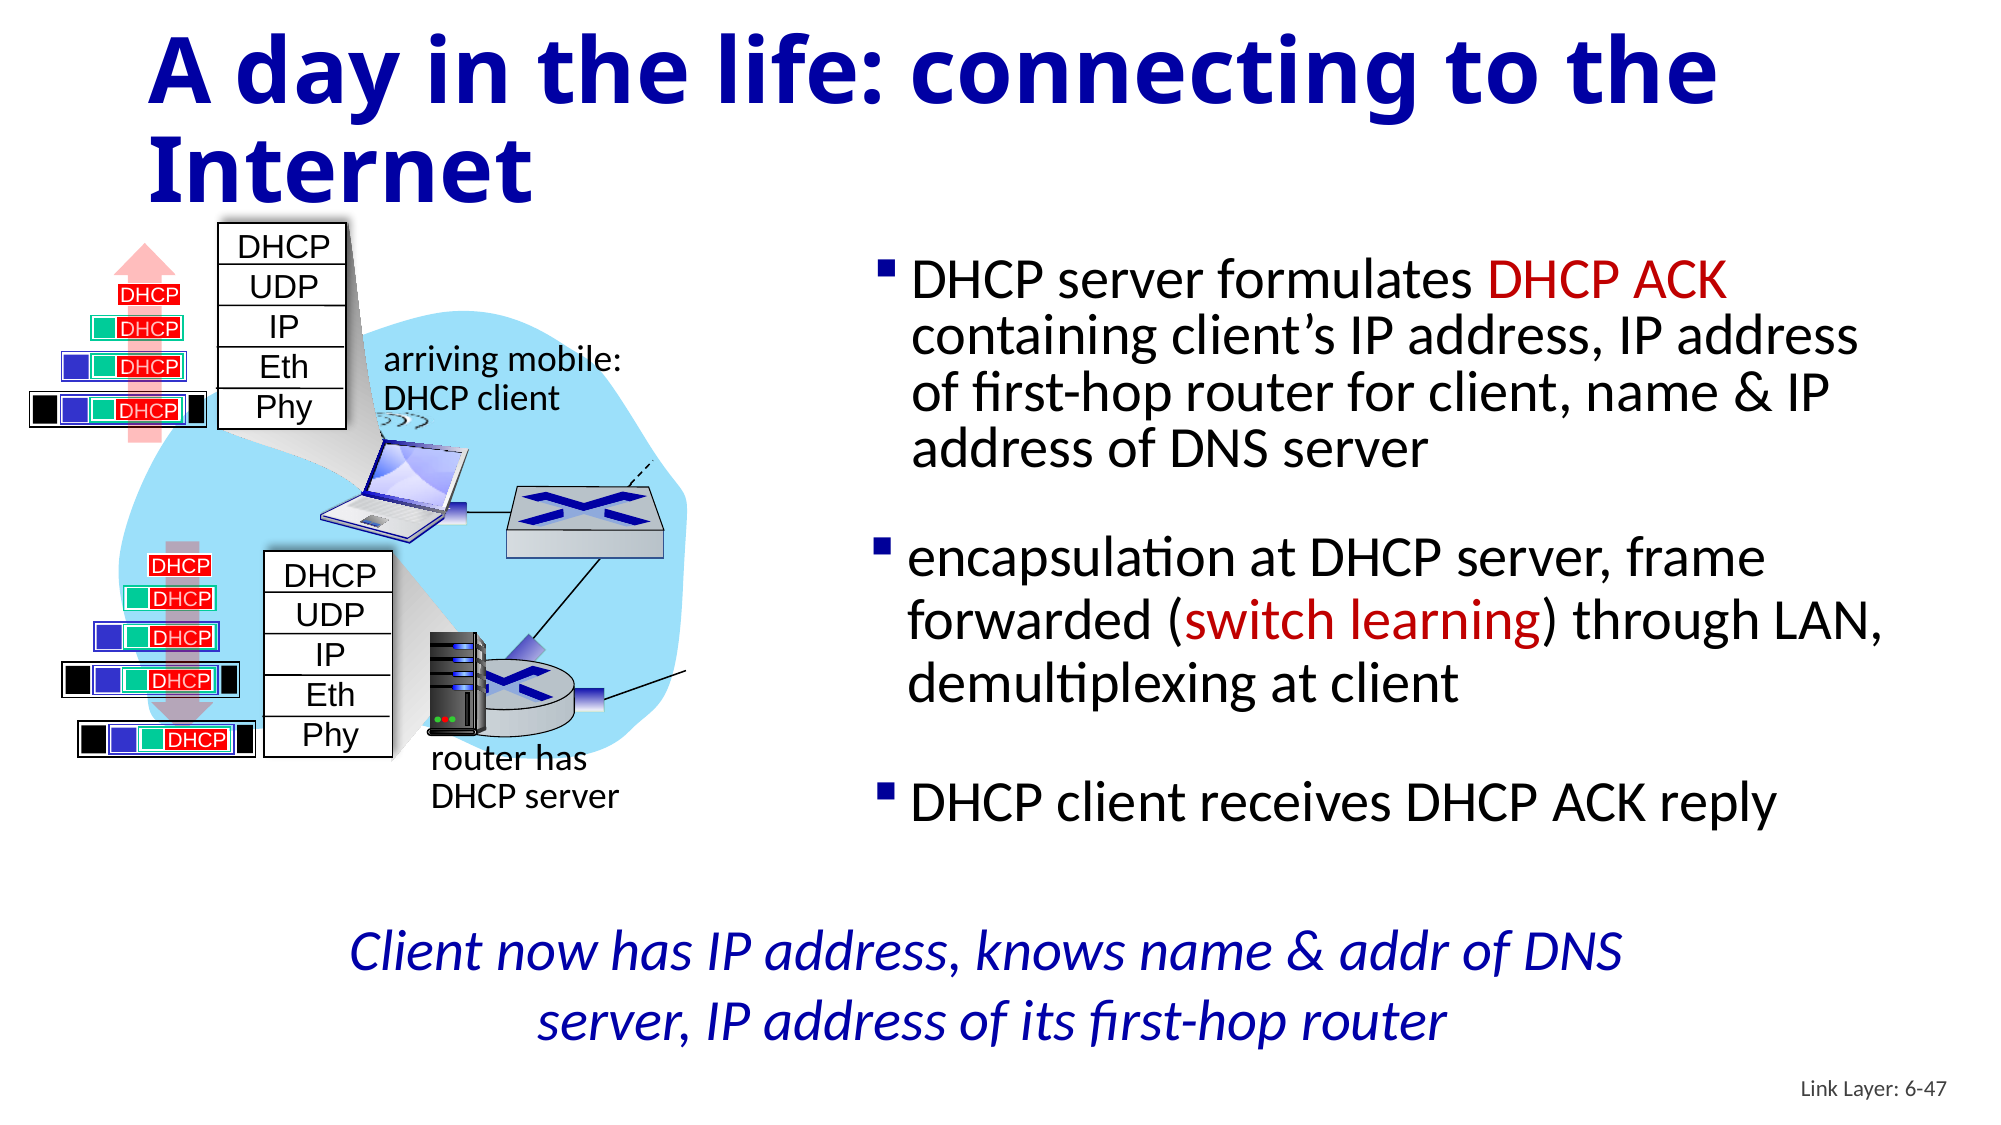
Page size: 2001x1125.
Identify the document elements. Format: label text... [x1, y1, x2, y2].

text_box DHCP server formulates DHCP ACK containing client’s IP address, IP address of first-hop router for client, name & IP address of DNS server [858, 246, 1933, 505]
text_box router has DHCP server [415, 732, 635, 824]
text_box DHCP client receives DHCP ACK reply [857, 763, 1930, 884]
text_box arriving mobile: DHCP client [383, 333, 638, 425]
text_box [29, 242, 207, 443]
text_box [470, 425, 688, 732]
text_box [575, 688, 605, 712]
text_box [136, 545, 226, 586]
slide_number Link Layer: 6-47 [1512, 1056, 1963, 1117]
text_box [78, 719, 256, 760]
text_box [383, 310, 545, 333]
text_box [479, 659, 575, 737]
text_box Client now has IP address, knows name & addr of DNS server, IP address of its first-hop router [334, 904, 1652, 1060]
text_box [506, 486, 664, 559]
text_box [62, 541, 240, 733]
title A day in the life: connecting to the Internet [133, 49, 1859, 197]
text_box encapsulation at DHCP server, frame forwarded (switch learning) through LAN, demultiplexing at client [854, 518, 1926, 743]
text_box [215, 218, 383, 492]
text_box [312, 410, 470, 546]
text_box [427, 632, 487, 736]
text_box [506, 634, 546, 659]
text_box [262, 546, 479, 762]
text_box [122, 392, 312, 729]
